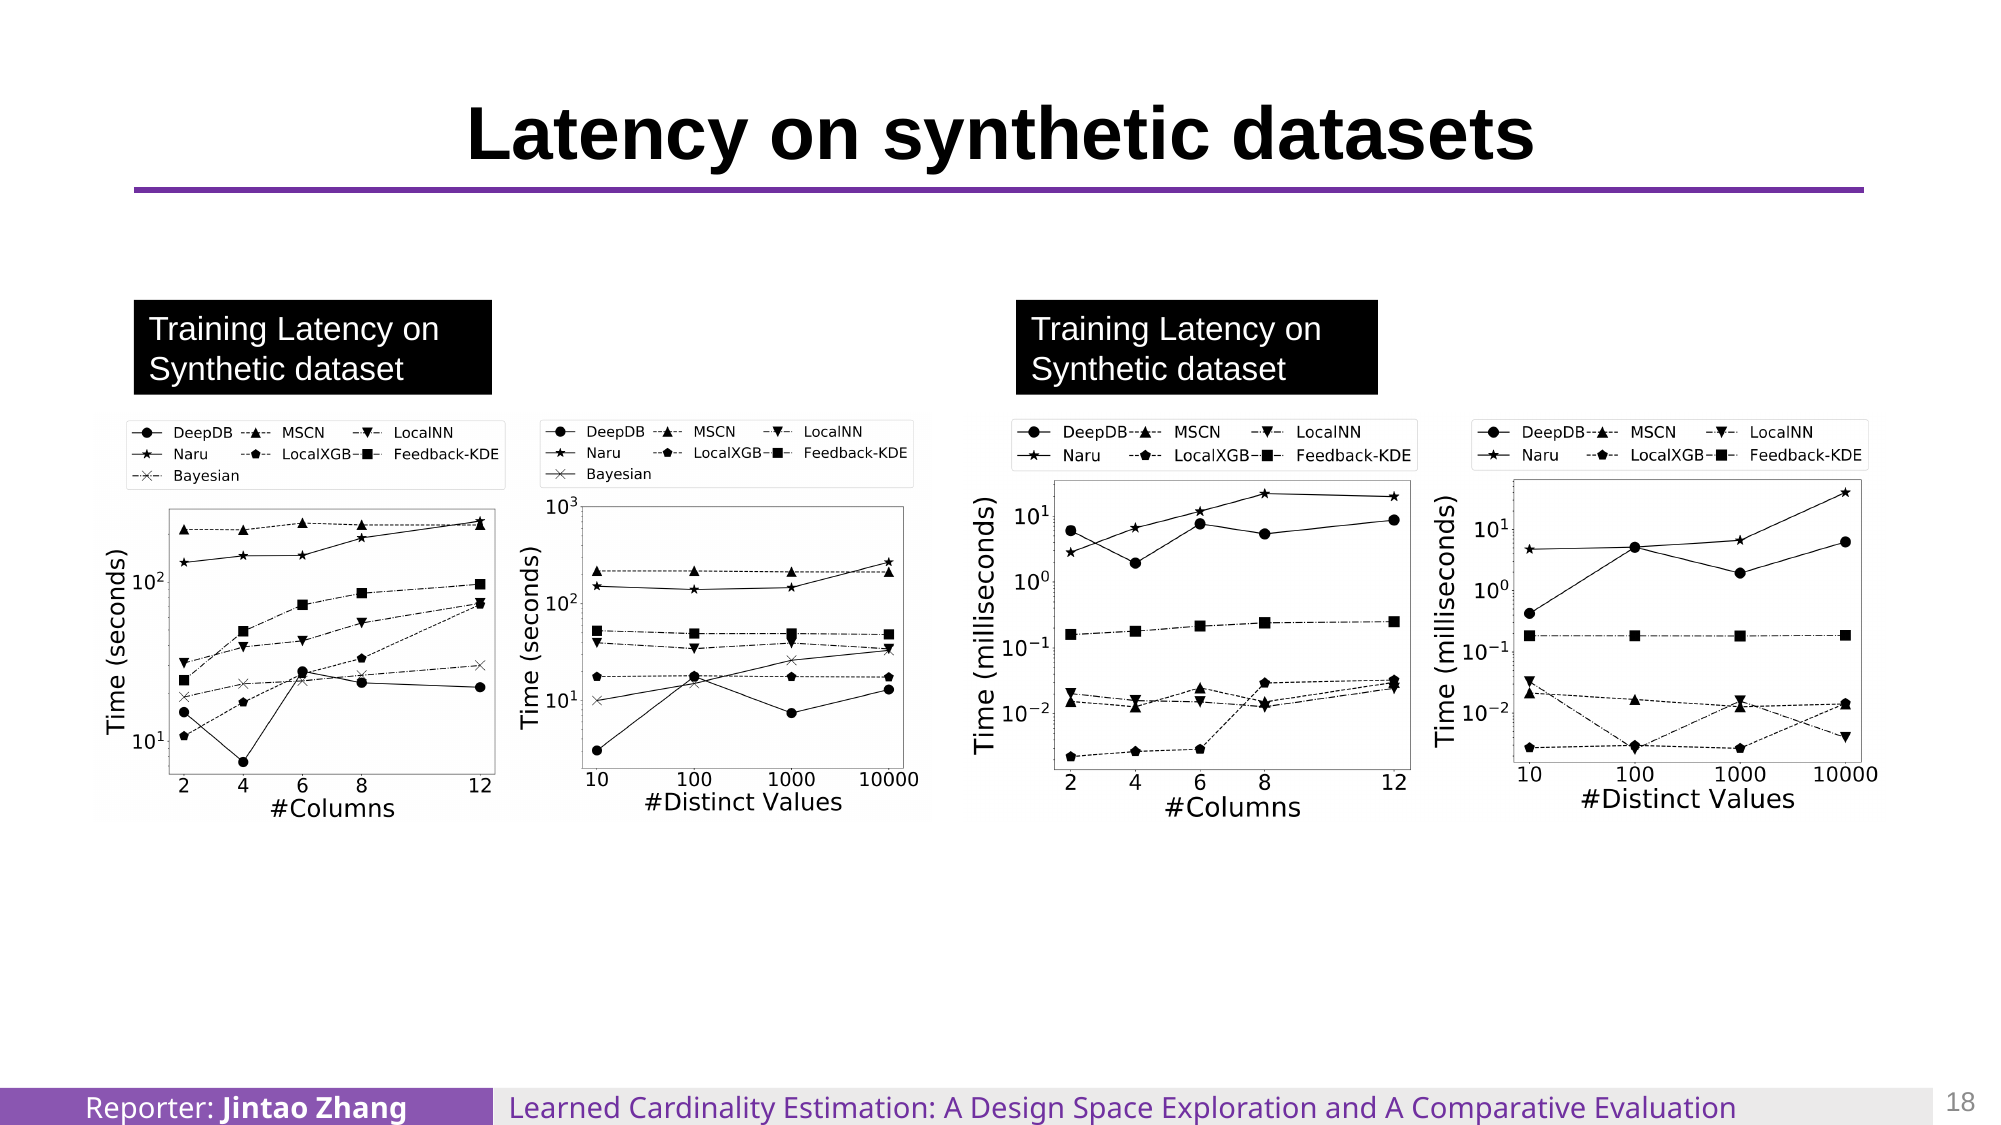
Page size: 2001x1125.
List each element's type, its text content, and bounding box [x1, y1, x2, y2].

text_box Training Latency on Synthetic dataset [1016, 299, 1378, 395]
picture [963, 412, 1886, 822]
picture [93, 412, 932, 822]
text_box Reporter: Jintao Zhang [0, 1087, 493, 1125]
title Latency on synthetic datasets [139, 80, 1865, 189]
text_box Learned Cardinality Estimation: A Design Space Exploration and A Comparative Evaluation [493, 1087, 1933, 1125]
slide_number 18 [1922, 1070, 1991, 1125]
text_box Training Latency on Synthetic dataset [133, 299, 492, 395]
